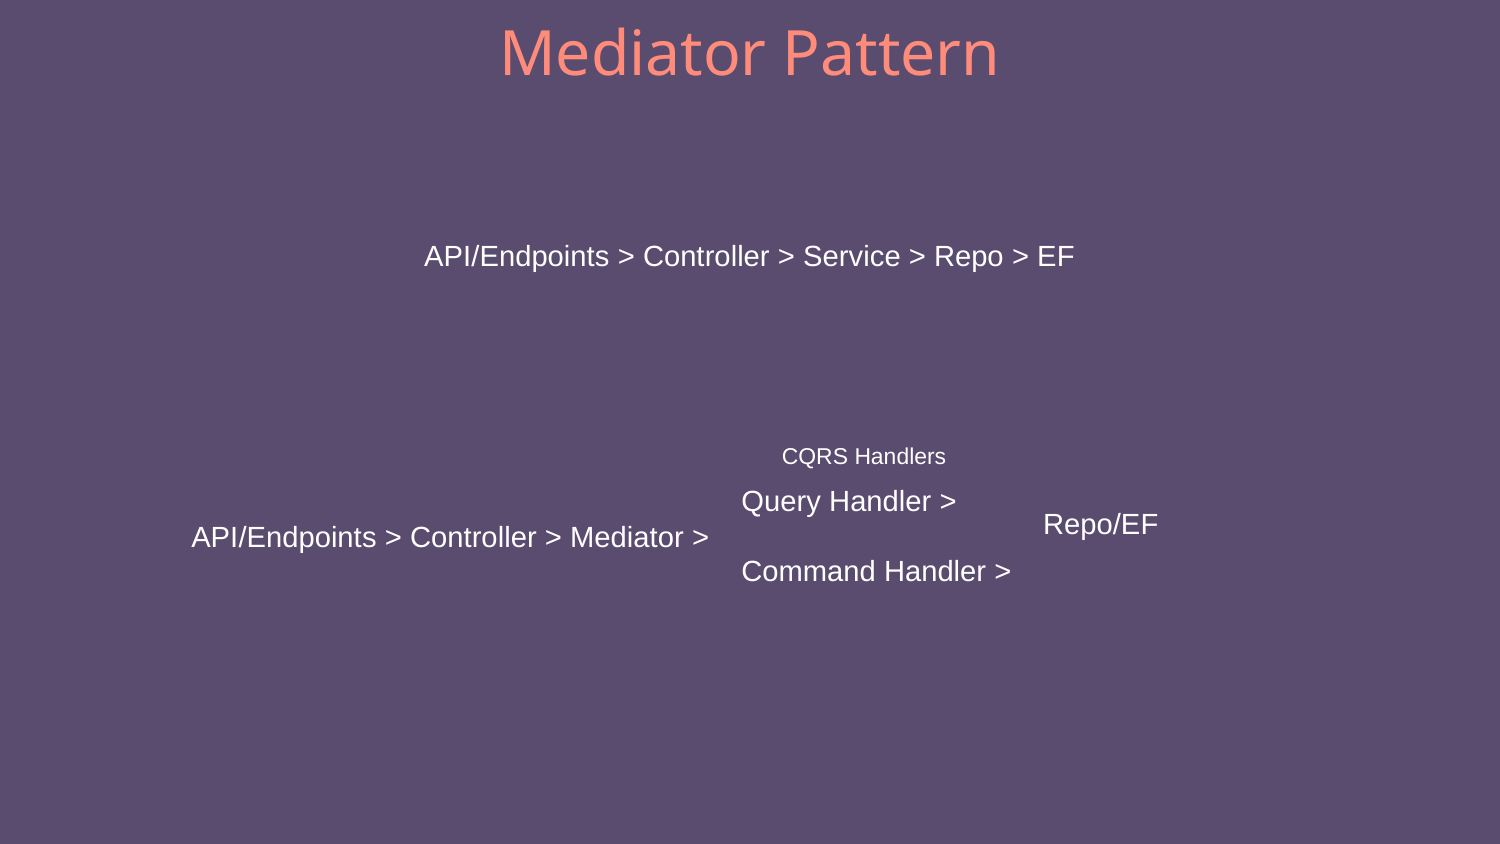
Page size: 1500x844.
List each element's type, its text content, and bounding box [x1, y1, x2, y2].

title Mediator Pattern [115, 0, 1385, 93]
text_box API/Endpoints > Controller > Service > Repo > EF [409, 229, 1091, 420]
text_box Query Handler > Command Handler > [726, 475, 1027, 595]
text_box Repo/EF [1028, 497, 1174, 548]
text_box API/Endpoints > Controller > Mediator > [176, 510, 725, 561]
text_box CQRS Handlers [767, 433, 962, 477]
